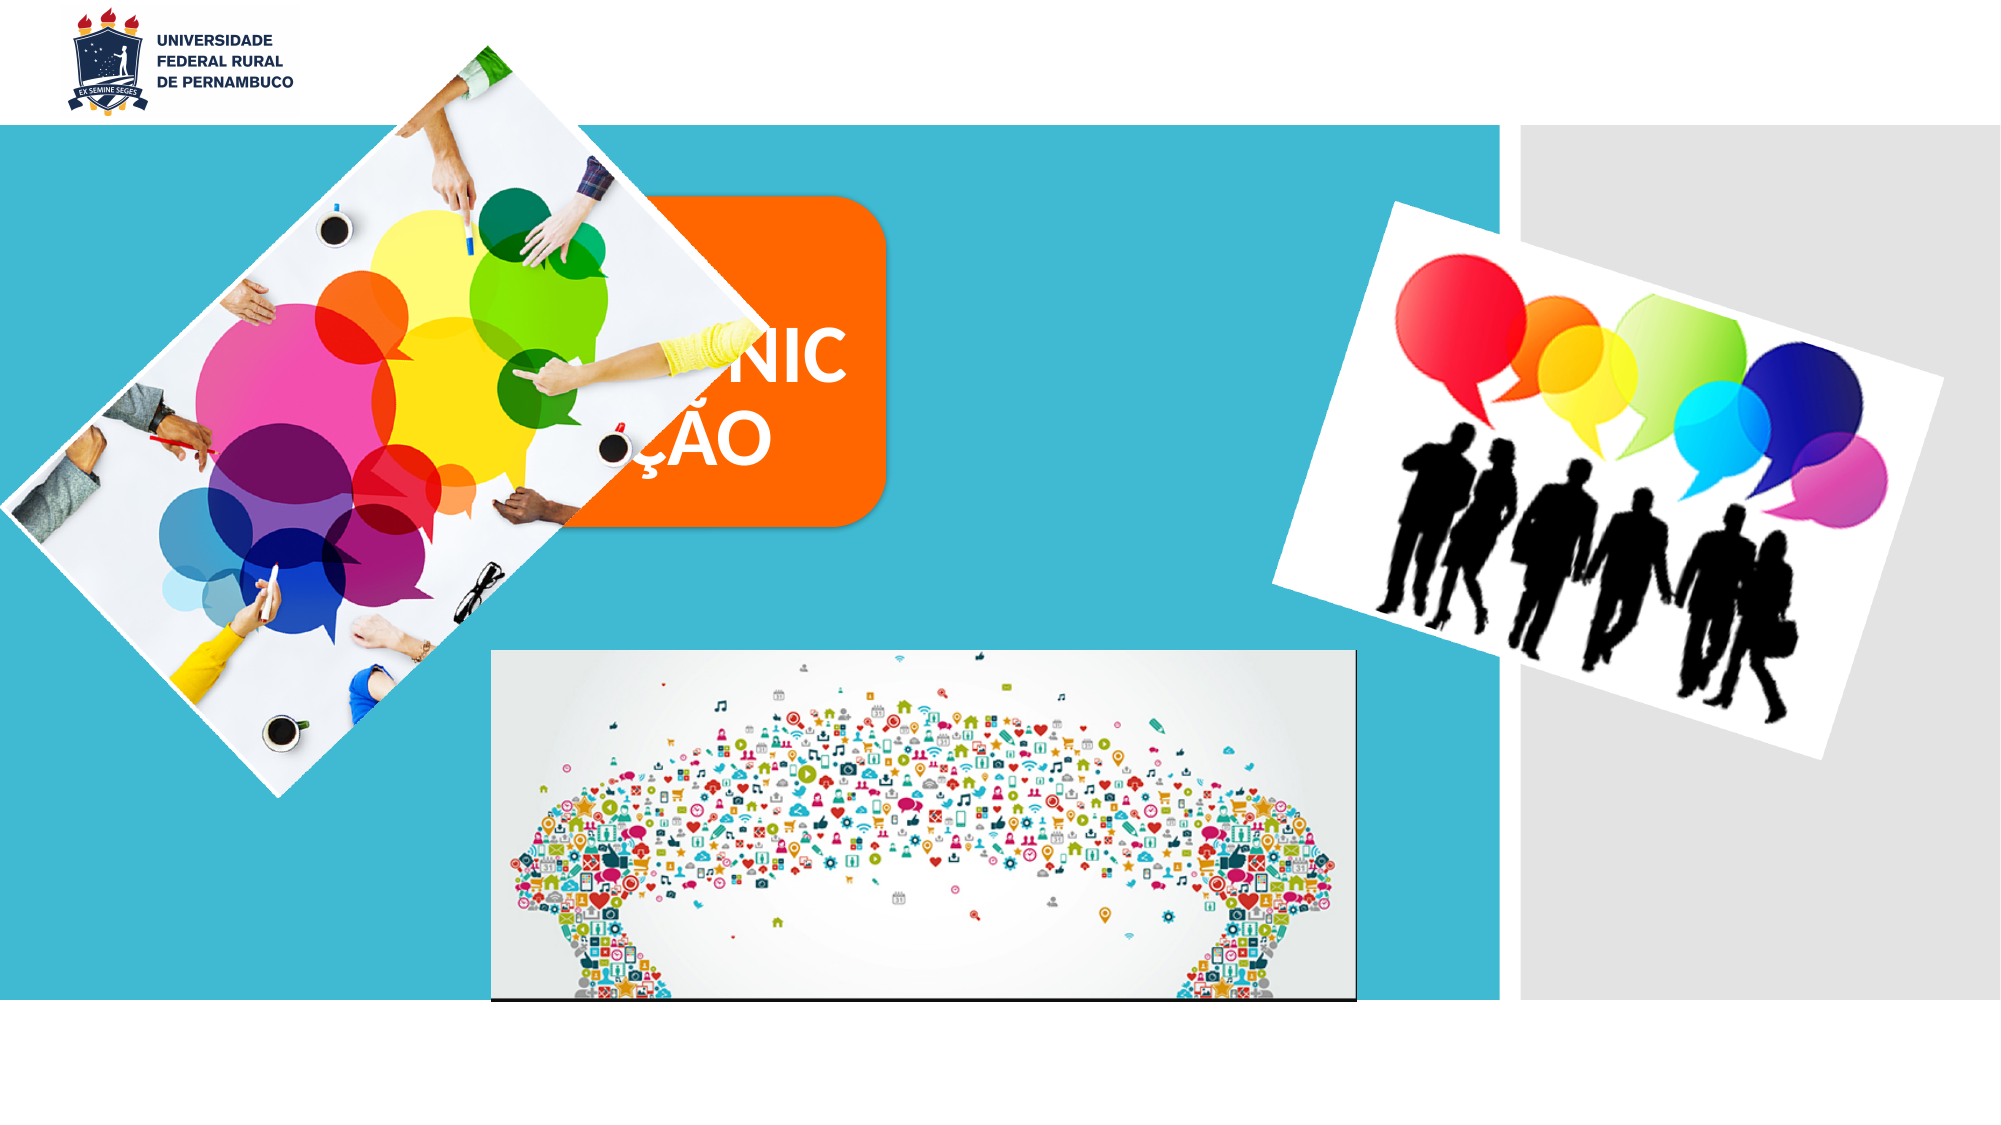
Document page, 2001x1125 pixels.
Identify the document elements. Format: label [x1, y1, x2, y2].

text_box [461, 196, 1643, 528]
picture [491, 278, 1944, 1002]
picture [61, 5, 300, 118]
picture [0, 36, 725, 798]
